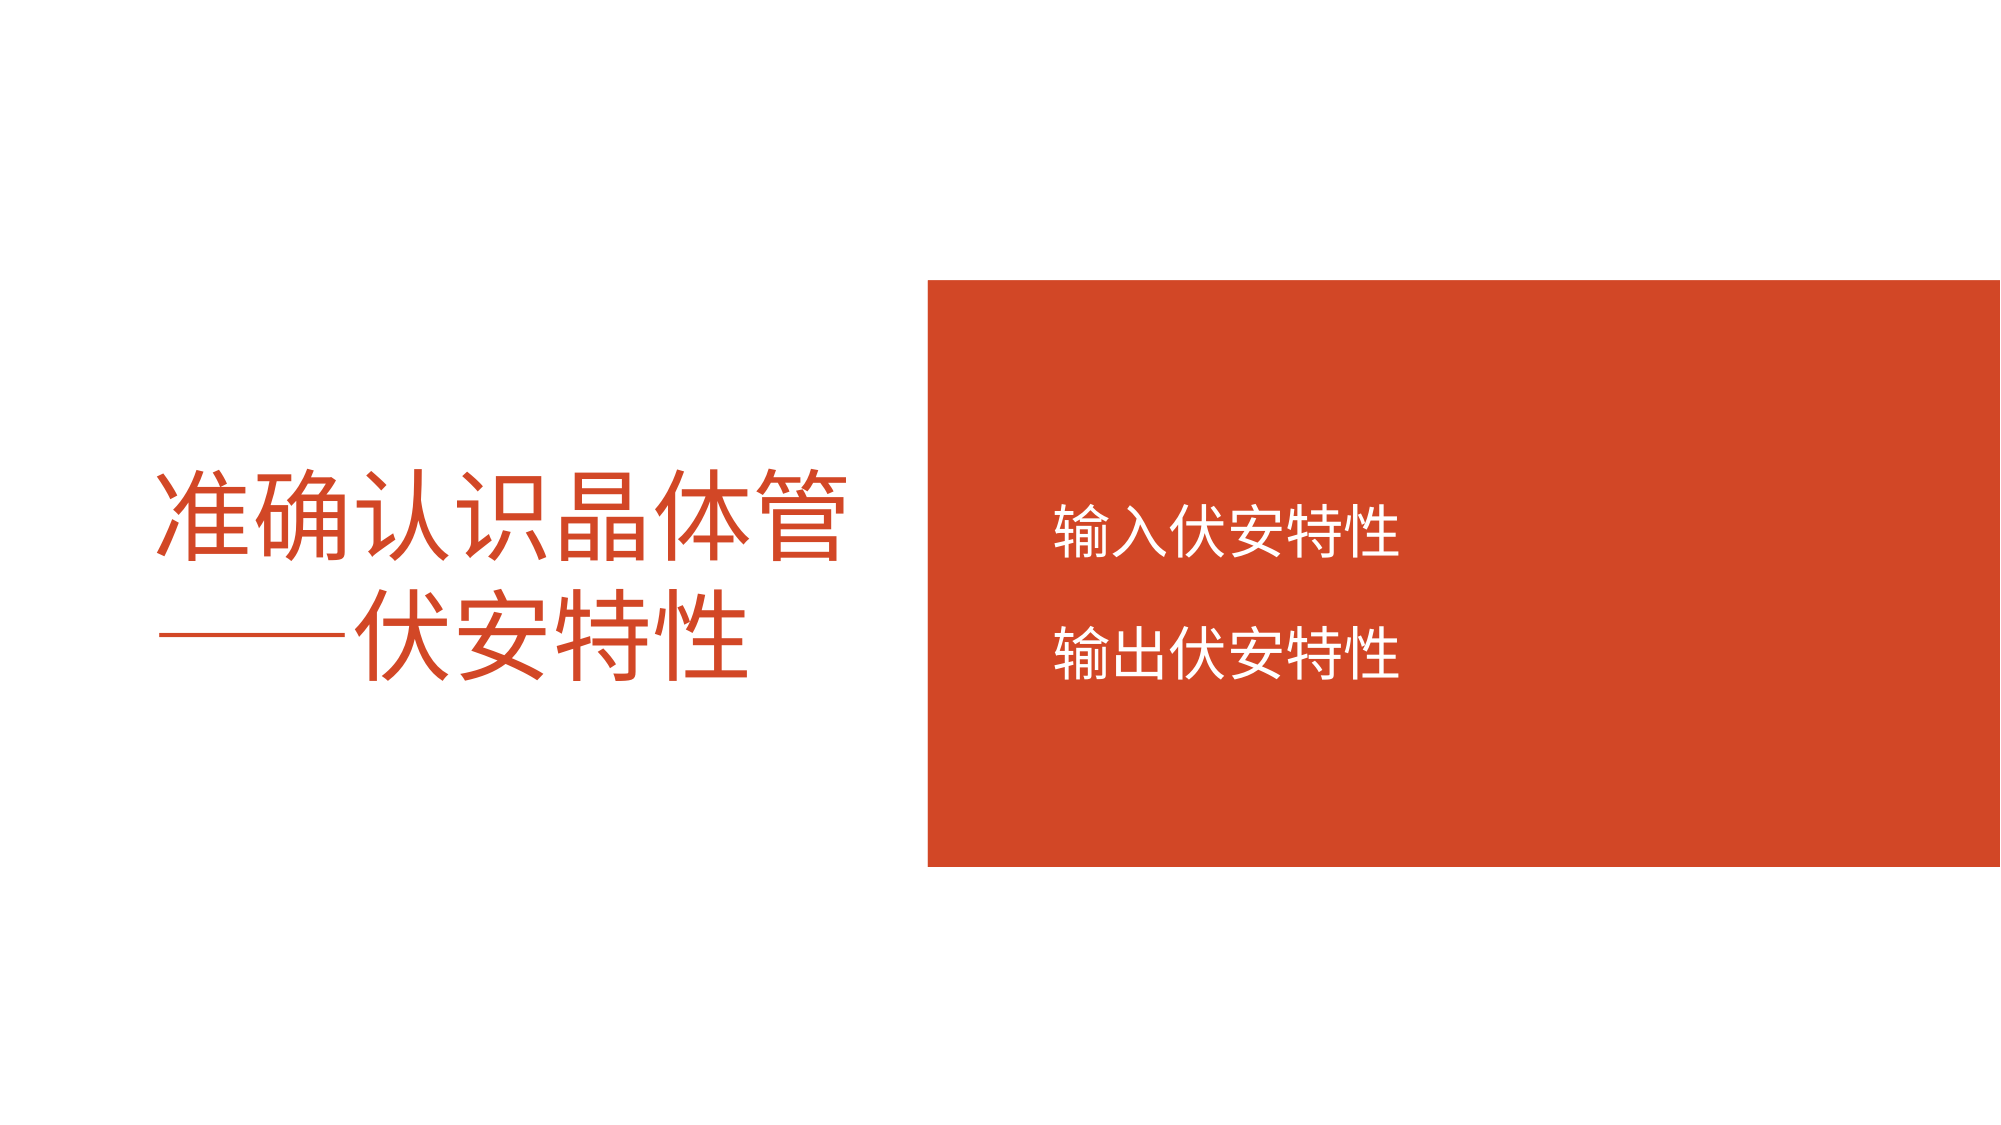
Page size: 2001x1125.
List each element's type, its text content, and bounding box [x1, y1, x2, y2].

list 输入伏安特性 输出伏安特性 [1037, 394, 1902, 753]
title 准确认识晶体管——伏安特性 [137, 394, 878, 753]
